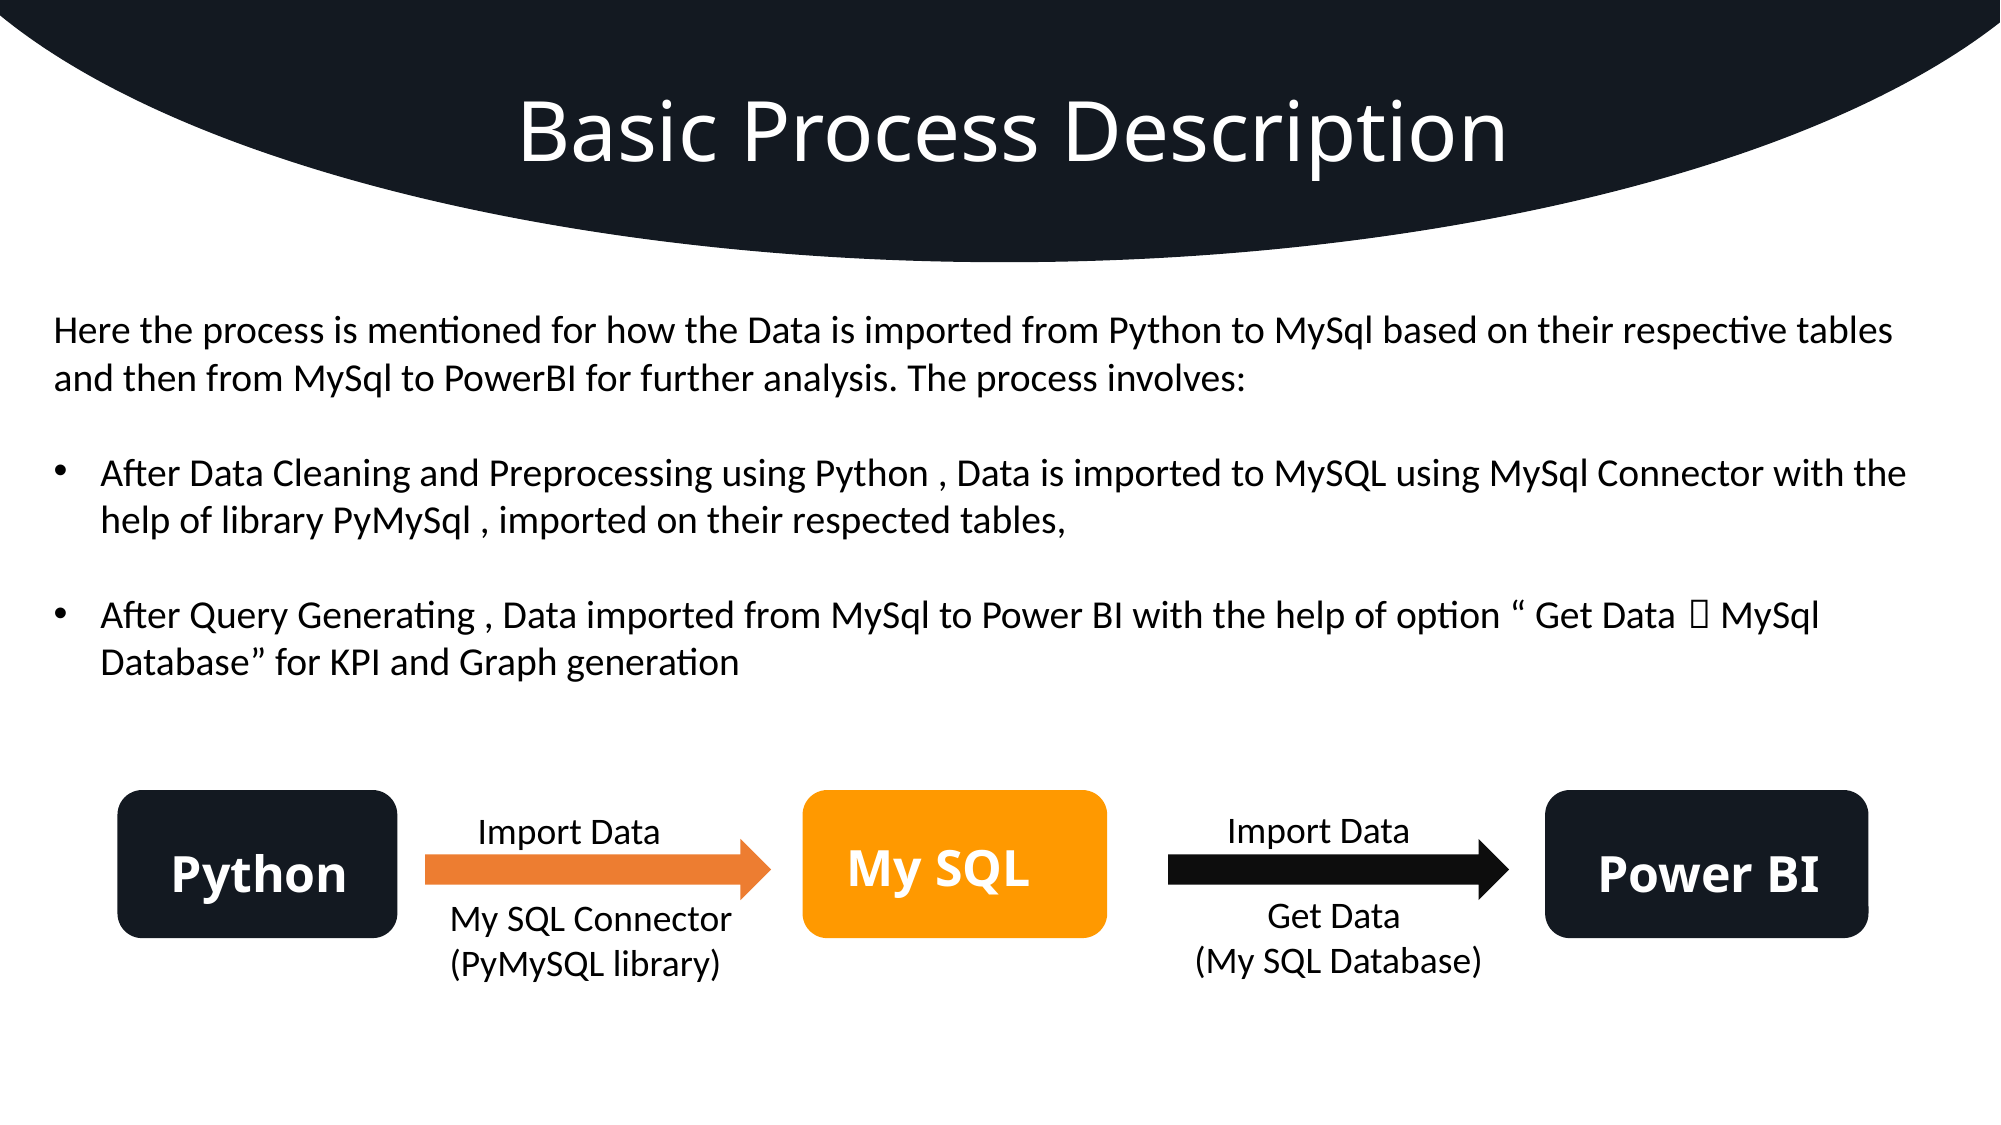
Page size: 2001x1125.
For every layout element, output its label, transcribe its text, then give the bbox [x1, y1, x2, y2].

text_box My SQL Connector (PyMySQL library) [434, 886, 1479, 992]
text_box Here the process is mentioned for how the Data is imported from Python to MySql based on their respective tables and then from MySql to PowerBI for further analysis. The process involves: After Data Cleaning and Preprocessing using Python , Data is imported to MySQL using MySql Connector with the help of library PyMySql , imported on their respected tables, After Query Generating , Data imported from MySql to Power BI with the help of option “ Get Data  MySql Database” for KPI and Graph generation [38, 296, 1962, 739]
text_box My SQL [831, 816, 1196, 883]
text_box Import Data [1212, 798, 1513, 859]
text_box [0, 0, 2000, 264]
text_box Basic Process Description [488, 40, 1539, 186]
text_box Import Data [462, 799, 763, 860]
text_box [116, 789, 399, 940]
text_box [1168, 854, 1510, 883]
text_box [1544, 789, 1870, 883]
text_box [425, 854, 772, 886]
text_box Python [155, 822, 480, 910]
text_box Power BI [1582, 822, 1906, 910]
text_box [1861, 910, 1870, 933]
text_box Get Data (My SQL Database) [816, 883, 1861, 988]
text_box [801, 789, 1109, 886]
